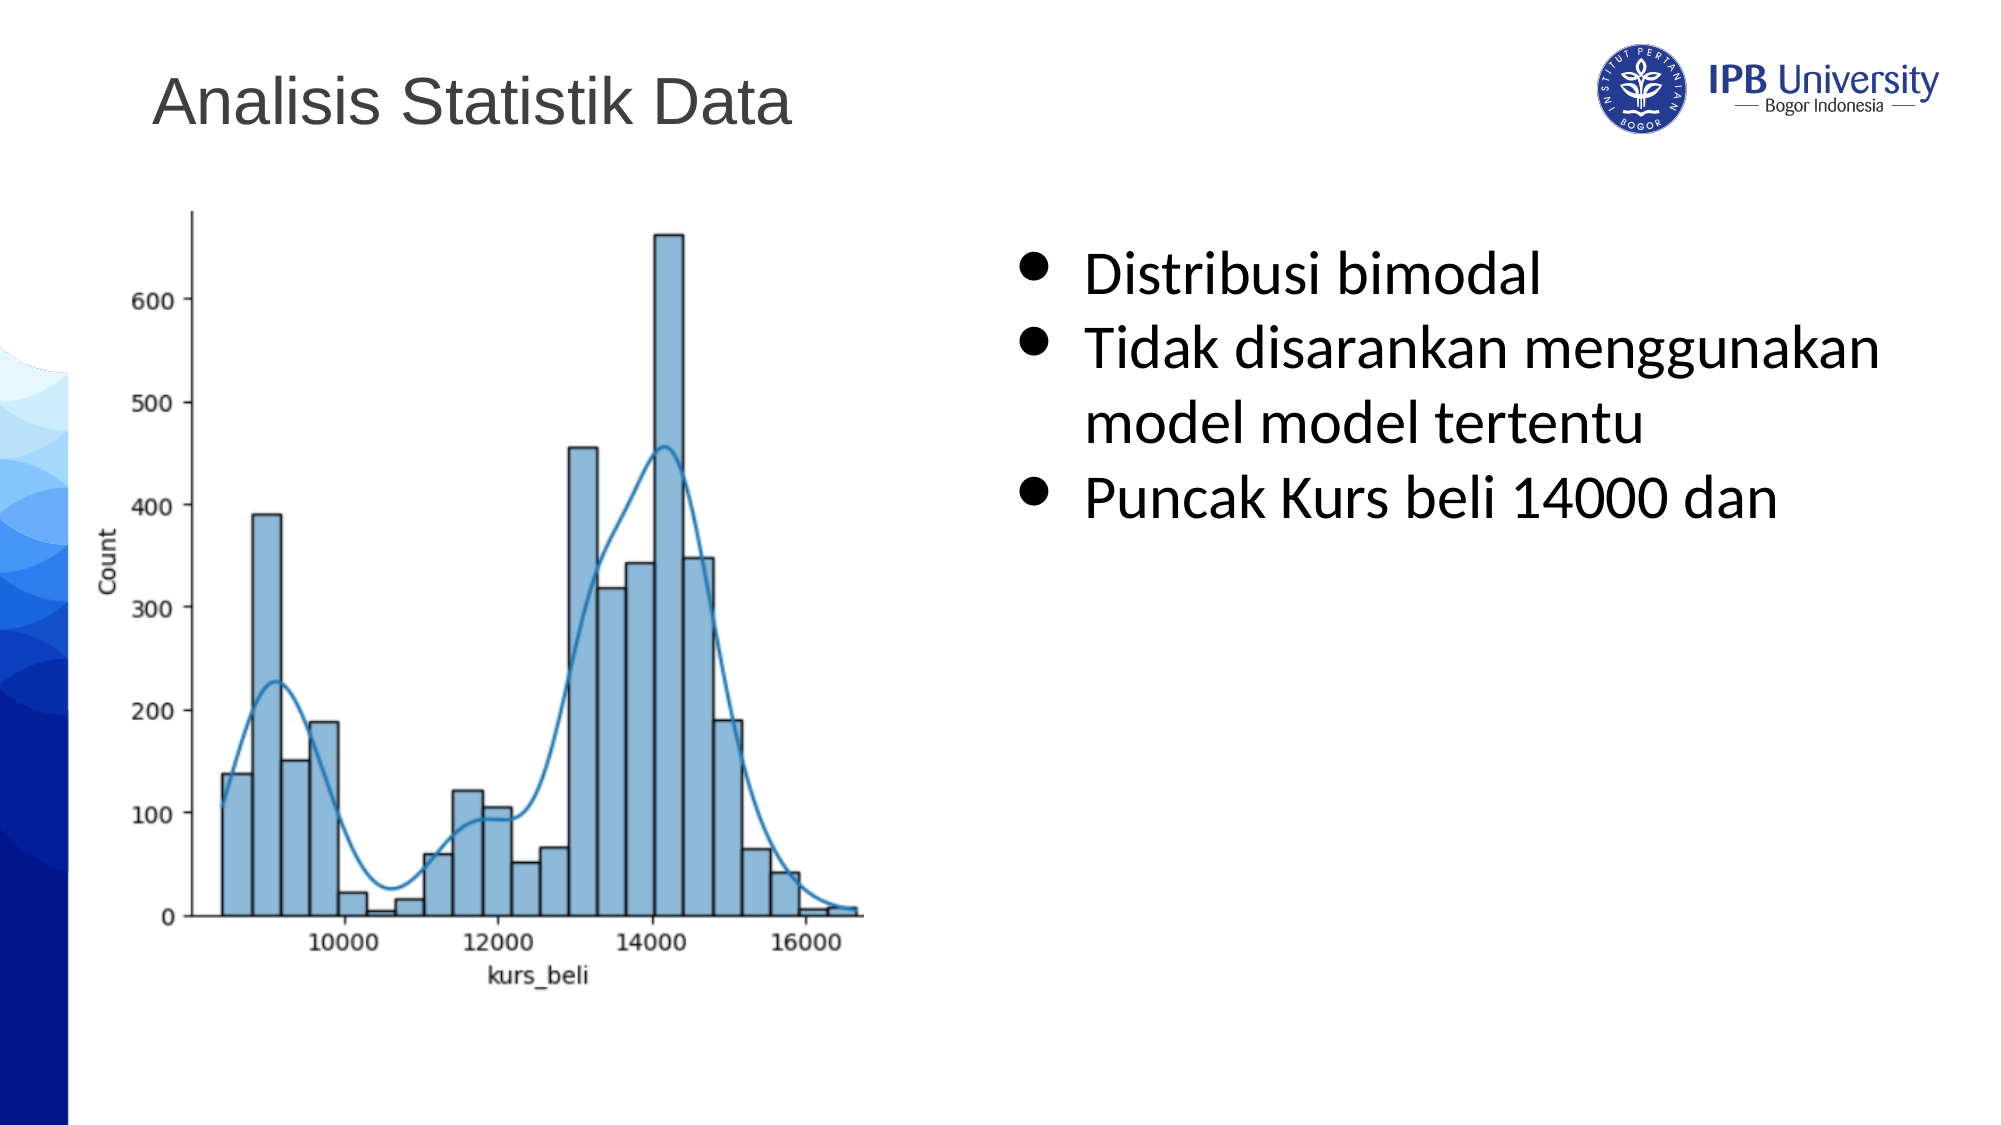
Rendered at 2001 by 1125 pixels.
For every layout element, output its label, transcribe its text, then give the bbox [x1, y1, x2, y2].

text_box Distribusi bimodal Tidak disarankan menggunakan model model tertentu Puncak Kurs beli 14000 dan [994, 216, 1906, 965]
picture [0, 345, 70, 1125]
picture [93, 210, 864, 993]
picture [1597, 44, 1939, 135]
title Analisis Statistik Data [137, 19, 1448, 187]
